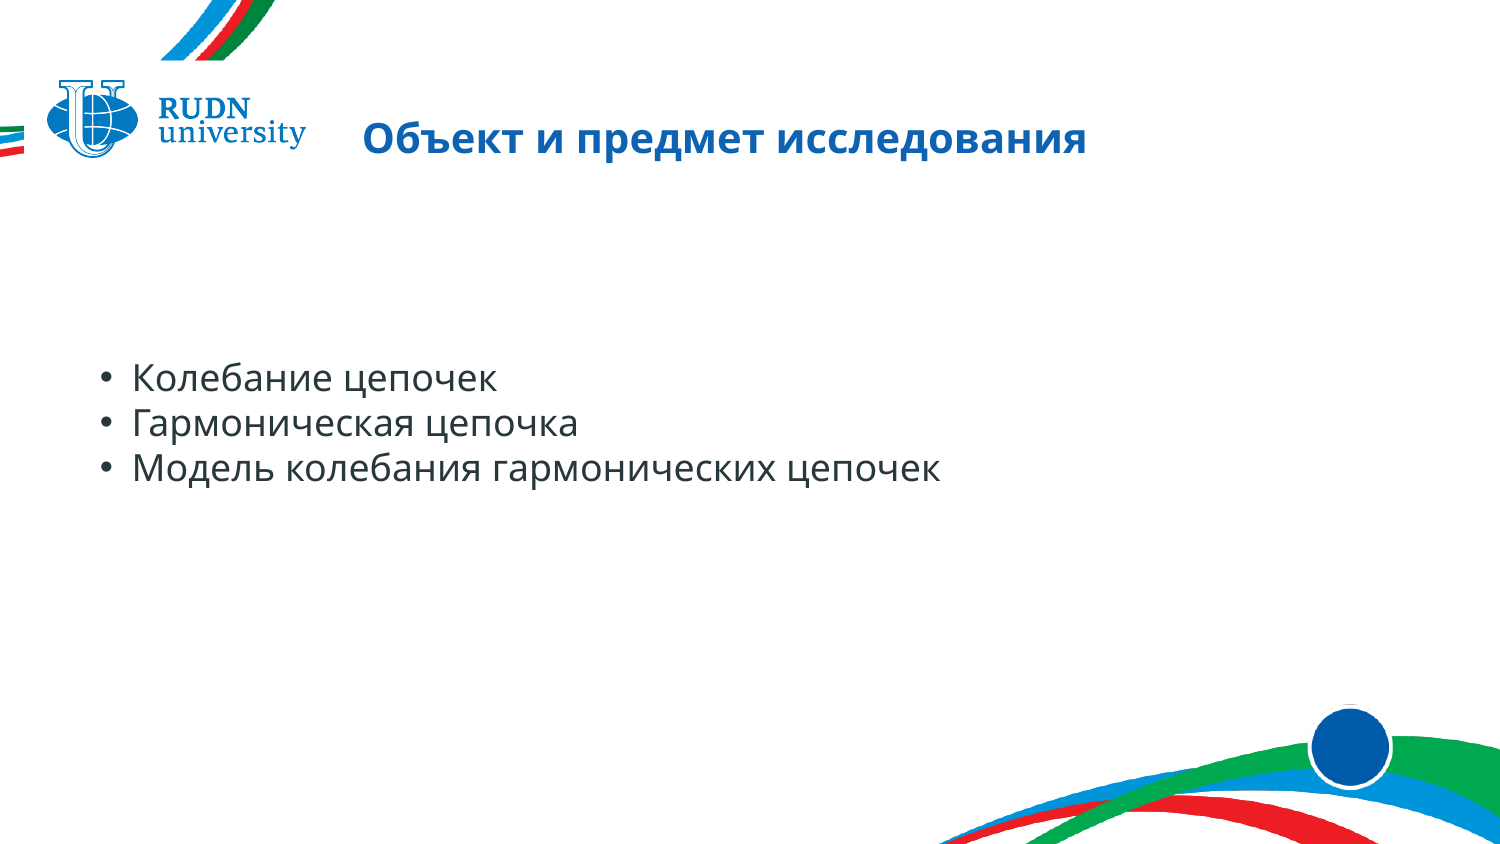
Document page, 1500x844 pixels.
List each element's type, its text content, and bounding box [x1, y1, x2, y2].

picture [0, 0, 1500, 844]
text_box [27, 66, 232, 163]
text_box Колебание цепочек Гармоническая цепочка Модель колебания гармонических цепочек [91, 346, 1409, 498]
text_box Объект и предмет исследования [354, 104, 1426, 170]
